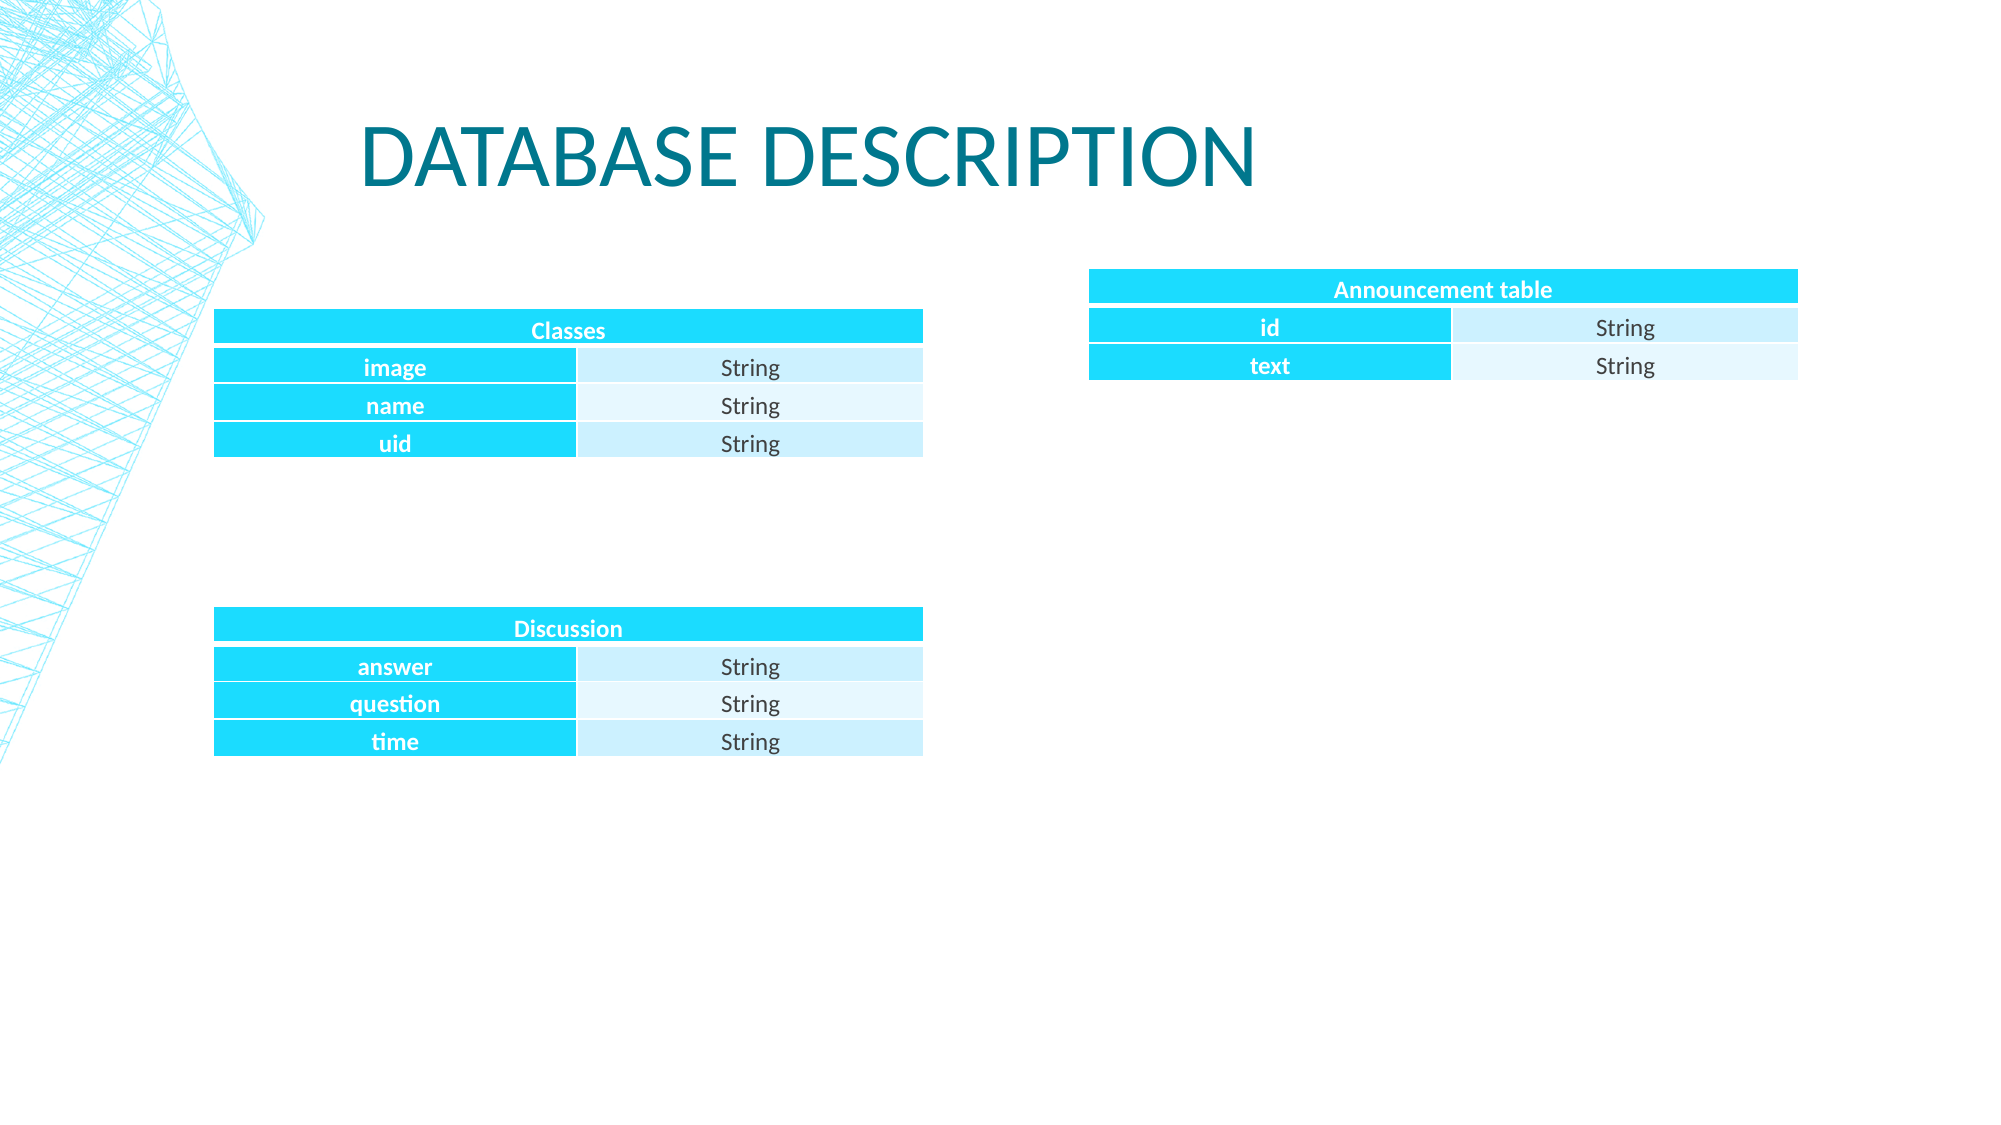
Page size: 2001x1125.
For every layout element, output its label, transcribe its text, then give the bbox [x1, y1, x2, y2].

table_cell String [578, 720, 923, 756]
table_cell uid [214, 422, 576, 457]
table_cell String [1453, 344, 1798, 380]
table_cell String [578, 422, 923, 457]
table_header Discussion [214, 607, 923, 641]
table_header Announcement table [1089, 269, 1798, 303]
table_cell String [1453, 308, 1798, 342]
table_cell answer [214, 647, 576, 681]
table_cell String [578, 348, 923, 382]
table_header Classes [214, 309, 923, 343]
table_cell id [1089, 308, 1451, 342]
table_cell String [578, 682, 923, 718]
table_cell image [214, 348, 576, 382]
table_cell question [214, 682, 576, 718]
table_cell text [1089, 344, 1451, 380]
picture [0, 0, 2001, 1125]
title Database description [344, 0, 1883, 213]
table_cell time [214, 720, 576, 756]
table_cell String [578, 384, 923, 420]
table_cell String [578, 647, 923, 681]
table_cell name [214, 384, 576, 420]
